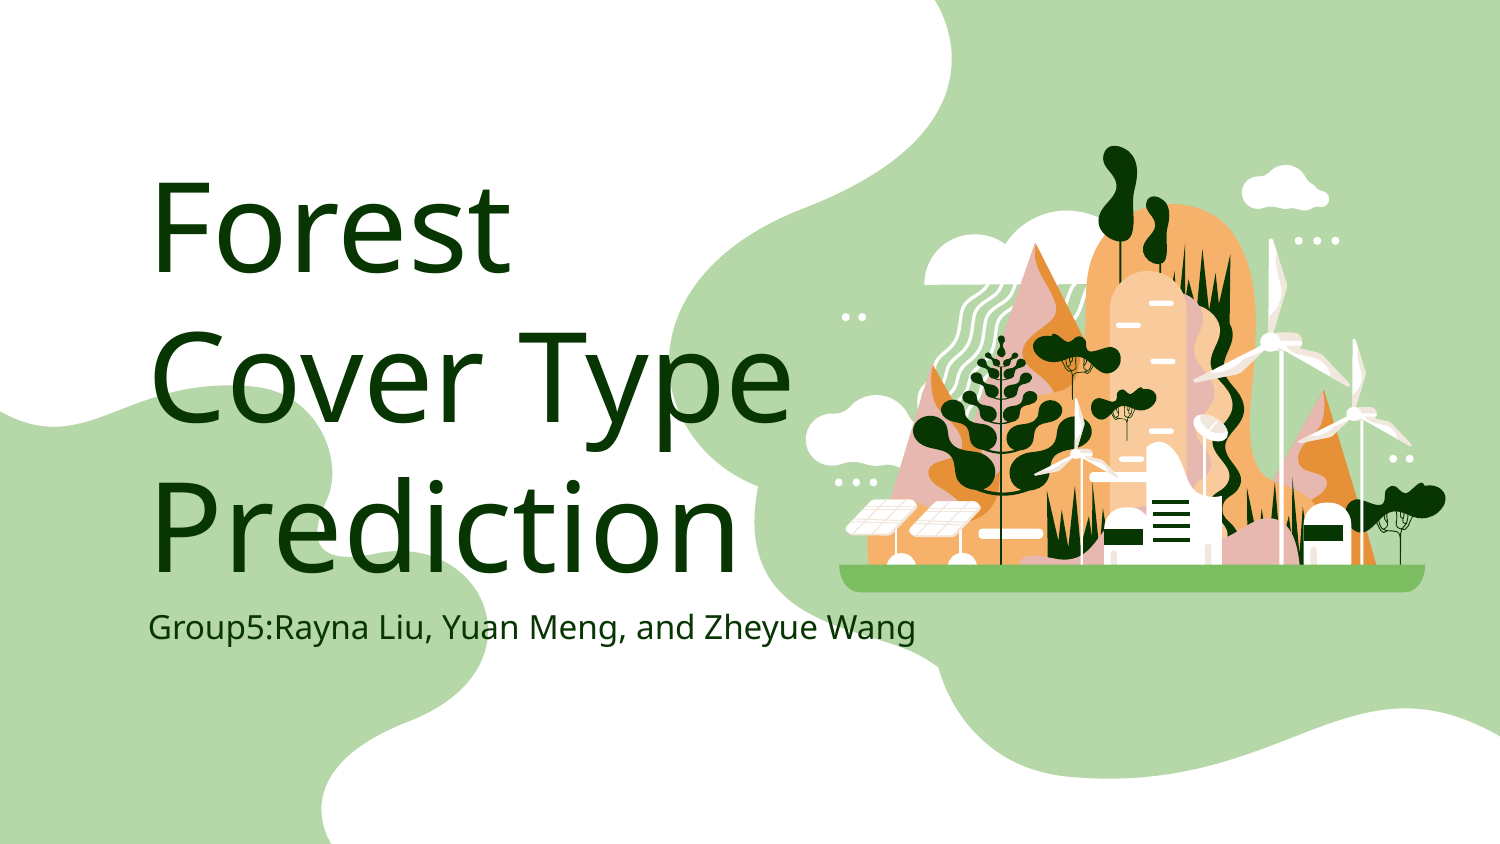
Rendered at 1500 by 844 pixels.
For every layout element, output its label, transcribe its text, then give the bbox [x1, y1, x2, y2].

subtitle Group5:Rayna Liu, Yuan Meng, and Zheyue Wang [132, 591, 1460, 665]
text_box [805, 145, 1452, 593]
title Forest Cover Type Prediction [132, 276, 800, 591]
